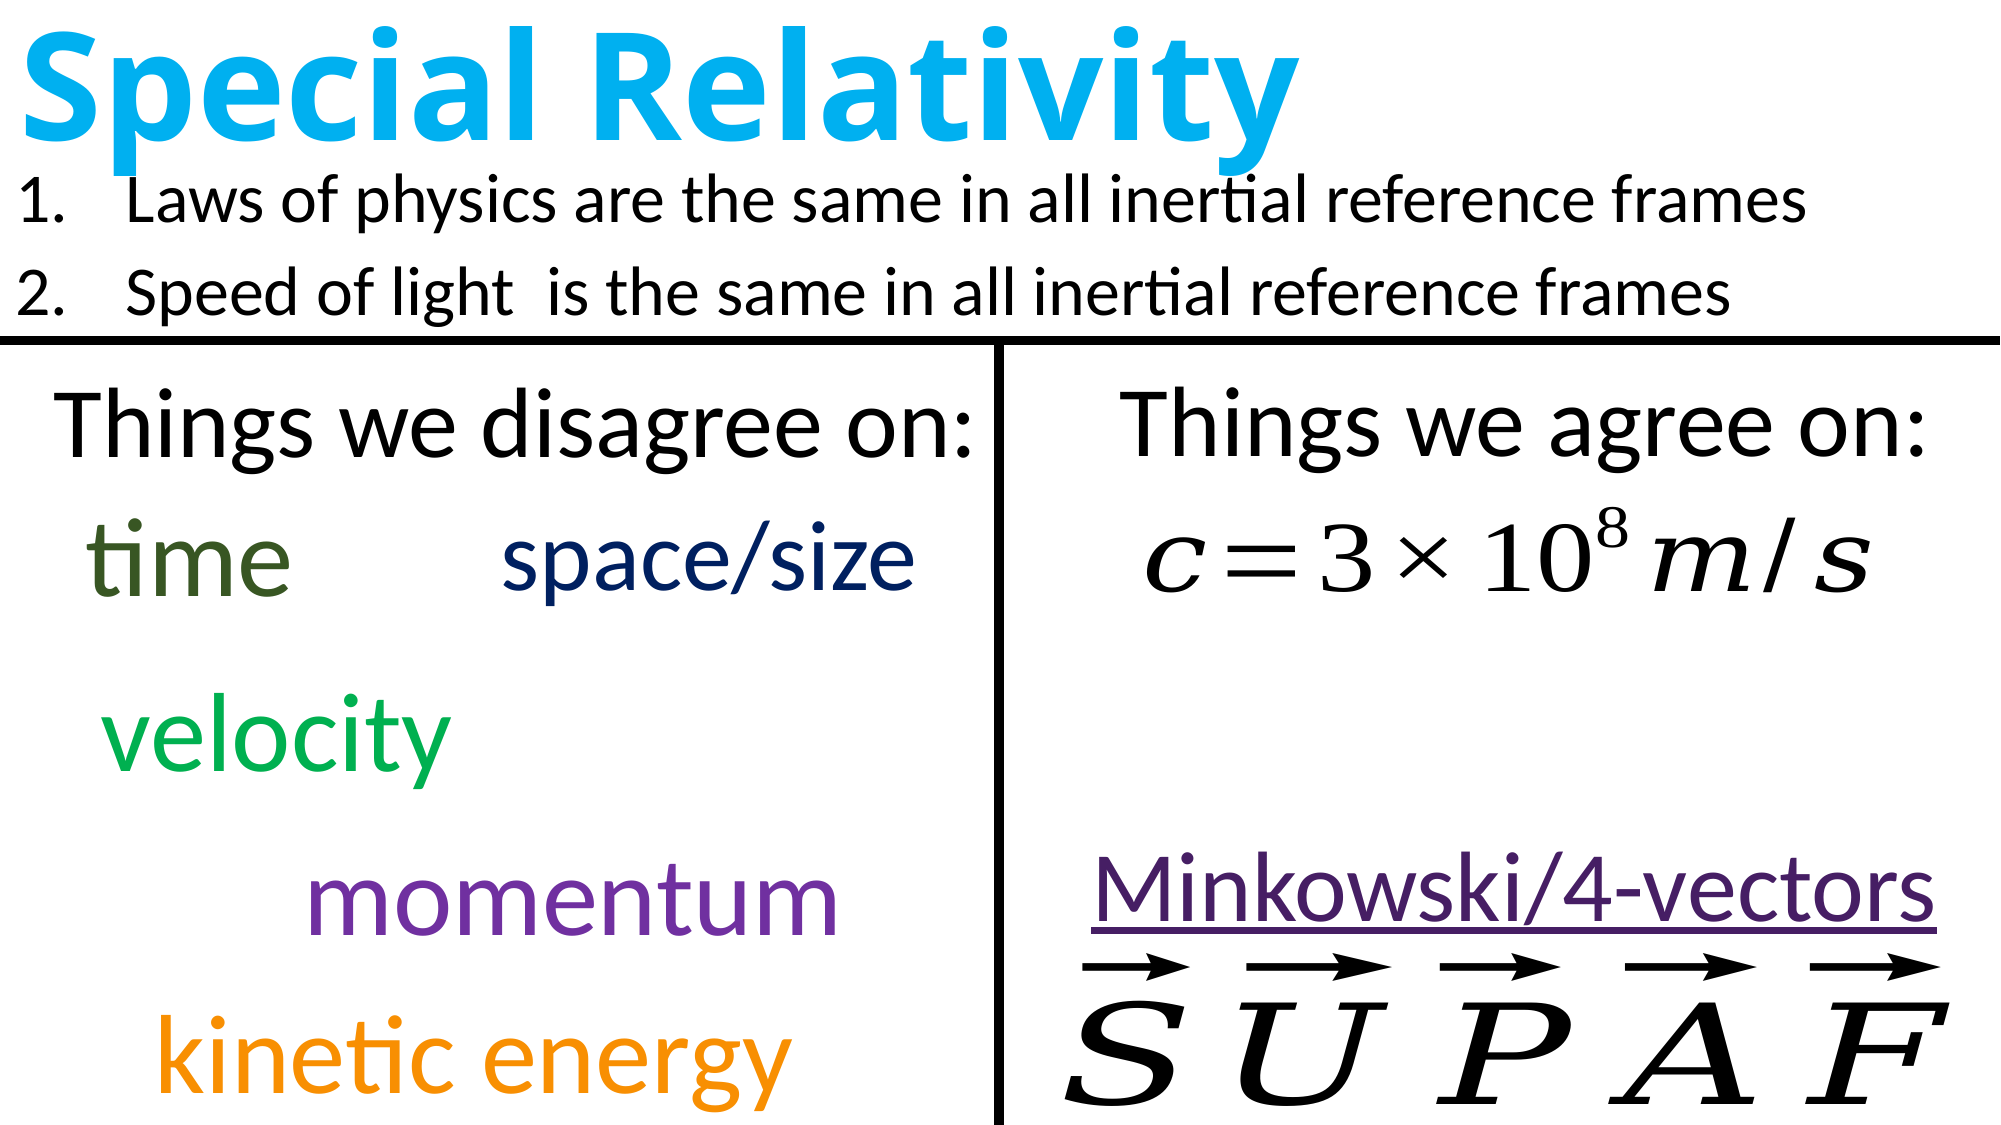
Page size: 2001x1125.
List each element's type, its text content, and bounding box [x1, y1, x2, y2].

text_box Special Relativity [4, 0, 1888, 225]
text_box [0, 0, 2000, 266]
text_box Things we agree on: [1105, 349, 1946, 485]
text_box Things we disagree on: [38, 350, 994, 485]
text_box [1059, 813, 1960, 1125]
